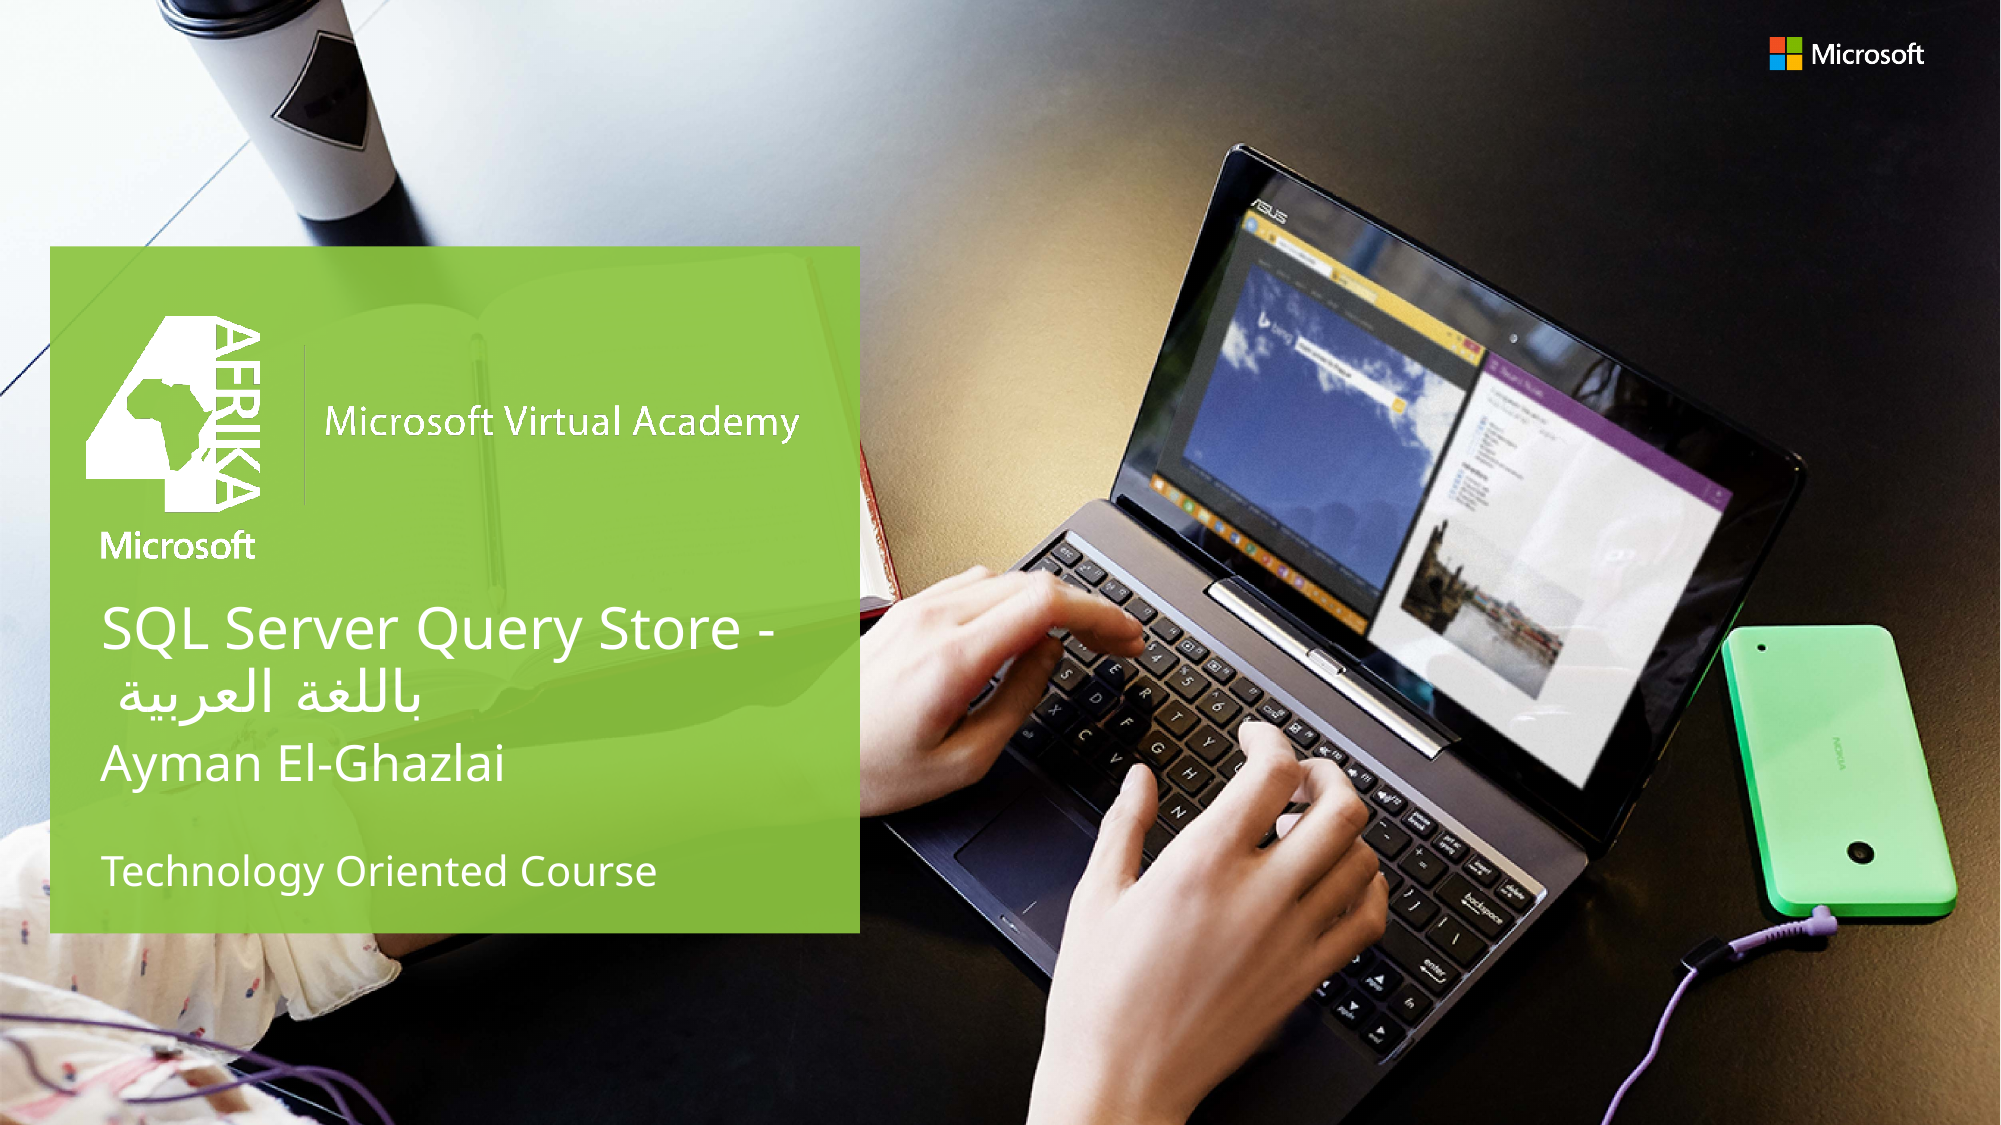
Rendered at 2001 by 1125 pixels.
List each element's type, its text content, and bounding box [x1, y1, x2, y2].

picture [0, 0, 2001, 1125]
title SQL Server Query Store - باللغة العربية [86, 603, 860, 721]
subtitle Ayman El-Ghazlai [85, 730, 860, 812]
